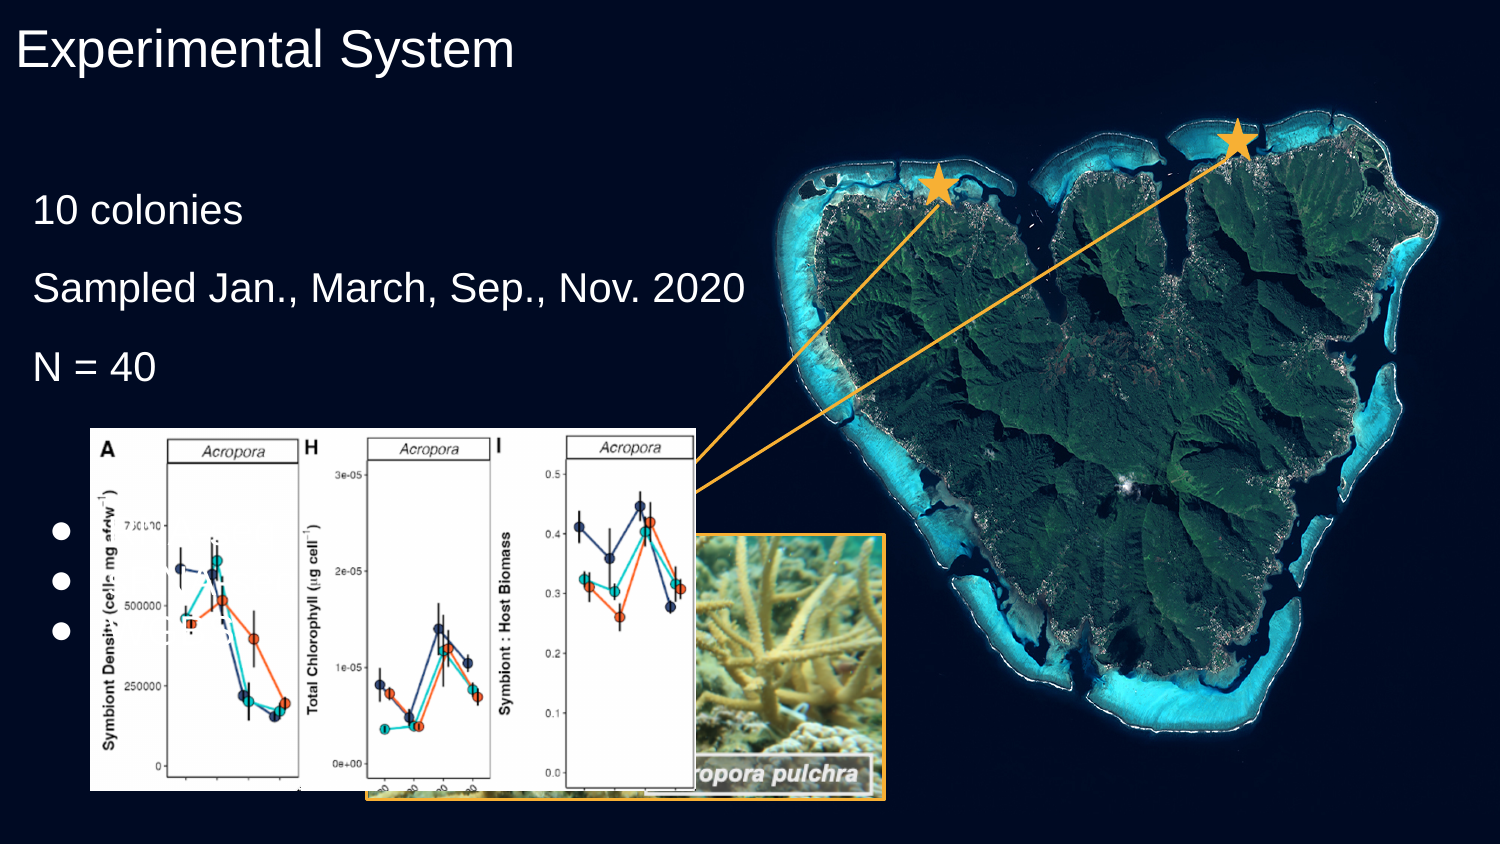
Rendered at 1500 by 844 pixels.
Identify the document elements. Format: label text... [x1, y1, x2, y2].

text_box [90, 428, 696, 791]
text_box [368, 159, 1226, 799]
list 10 colonies Sampled Jan., March, Sep., Nov. 2020 N = 40 [17, 160, 366, 383]
text_box RNA-seq sRNA-seq WGBS [17, 489, 85, 664]
title Experimental System [0, 0, 1500, 94]
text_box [724, 40, 1500, 816]
